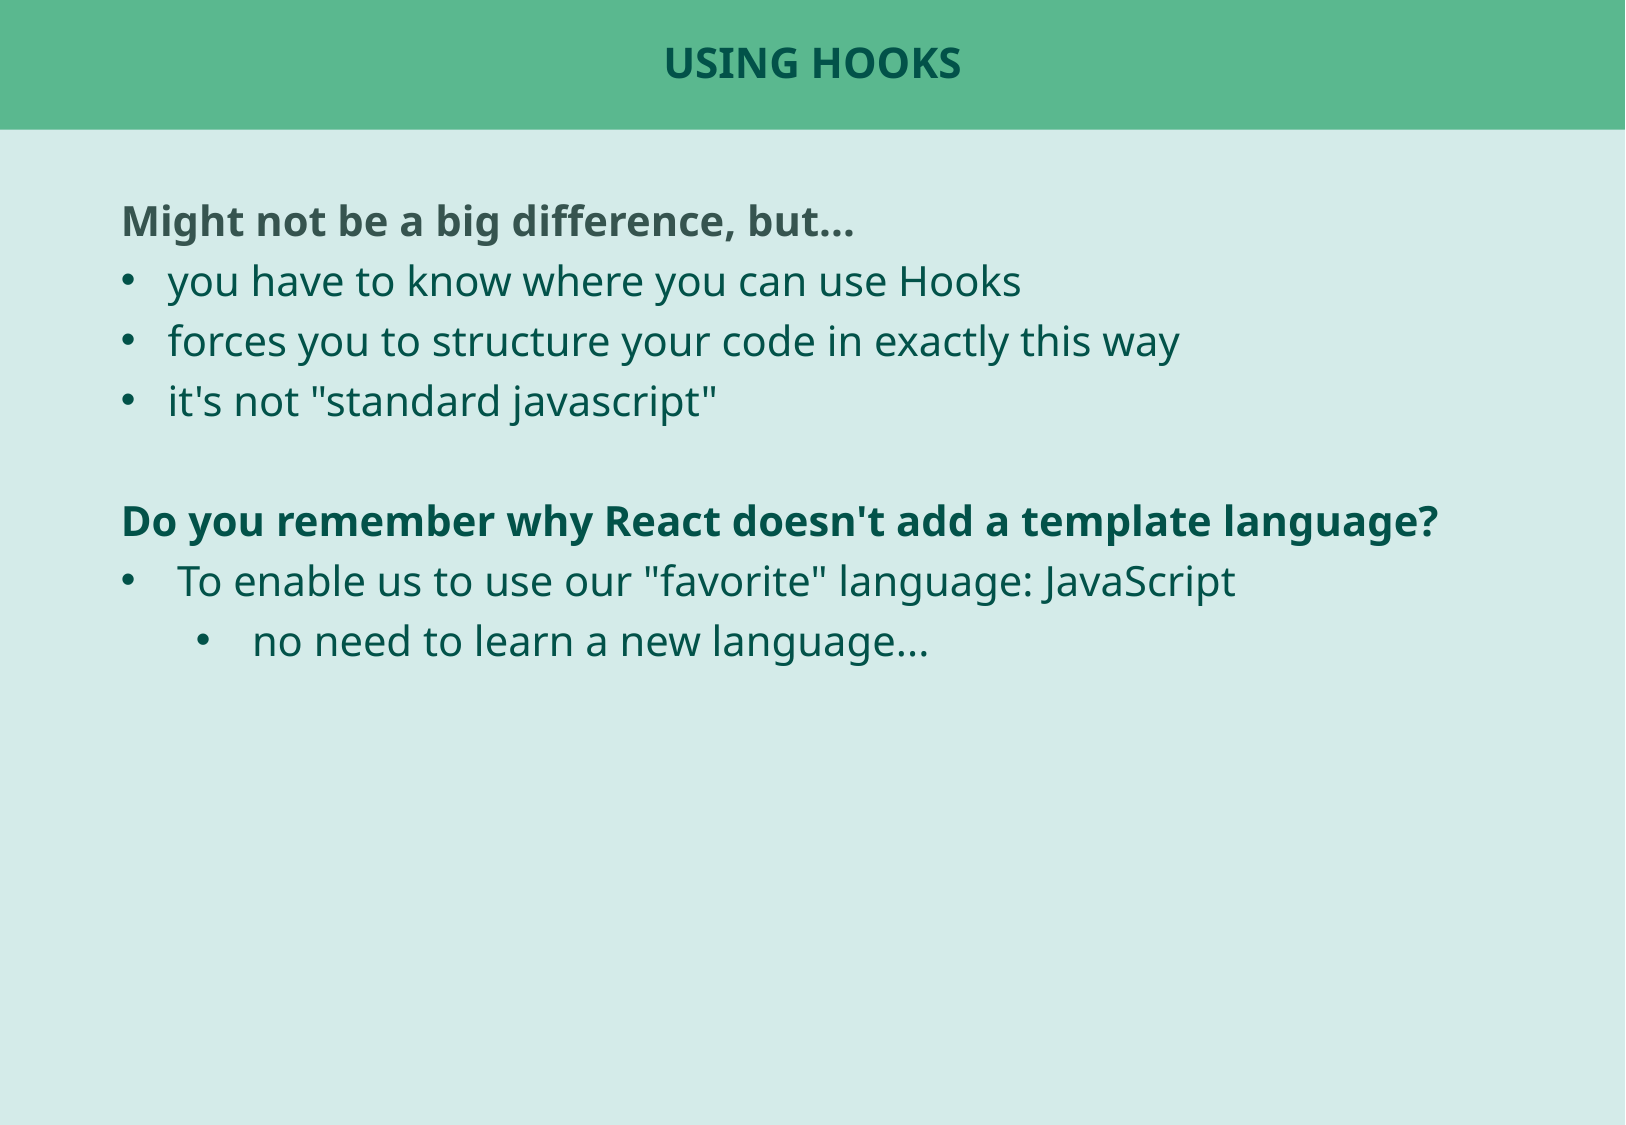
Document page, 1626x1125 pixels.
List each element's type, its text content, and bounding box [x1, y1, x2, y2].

text_box Might not be a big difference, but... you have to know where you can use Hooks forces you to structure your code in exactly this way it's not "standard javascript" Do you remember why React doesn't add a template language? To enable us to use our "favorite" language: JavaScript no need to learn a new language... [106, 176, 1579, 852]
title using hooks [0, 0, 1625, 130]
